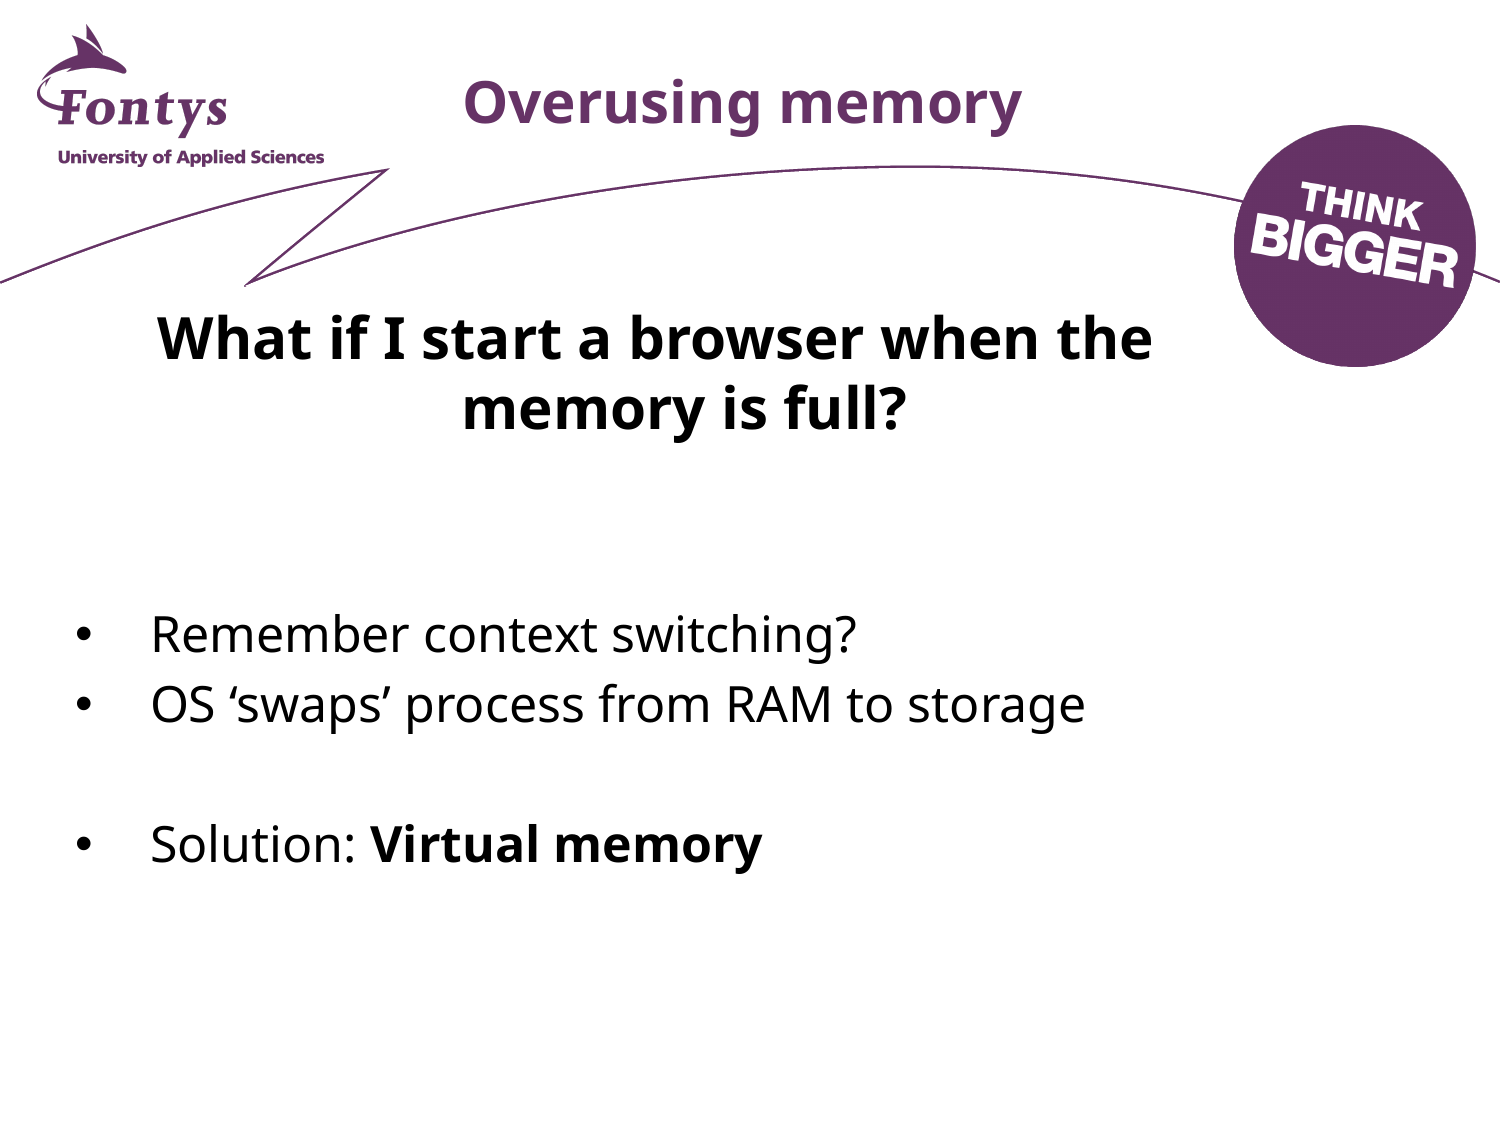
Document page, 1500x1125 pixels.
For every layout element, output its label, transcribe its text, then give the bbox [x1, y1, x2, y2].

list What if I start a browser when the memory is full? Remember context switching? OS ‘swaps’ process from RAM to storage Solution: Virtual memory [75, 301, 1238, 1058]
title Overusing memory [311, 65, 1189, 126]
picture [0, 0, 1500, 367]
